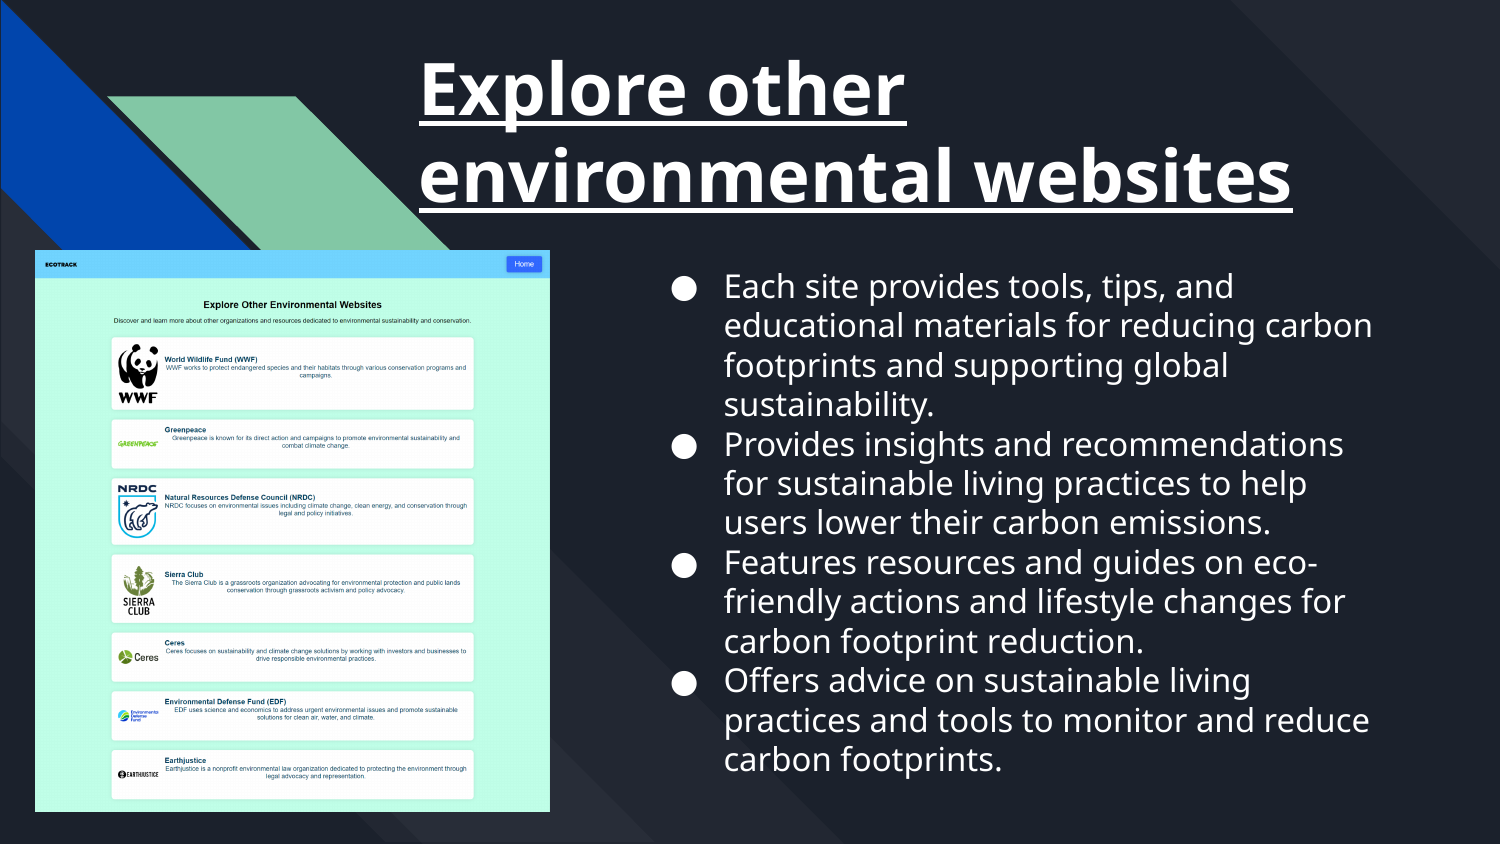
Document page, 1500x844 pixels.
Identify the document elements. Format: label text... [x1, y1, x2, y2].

subtitle Each site provides tools, tips, and educational materials for reducing carbon footprints and supporting global sustainability. Provides insights and recommendations for sustainable living practices to help users lower their carbon emissions. Features resources and guides on eco-friendly actions and lifestyle changes for carbon footprint reduction. Offers advice on sustainable living practices and tools to monitor and reduce carbon footprints. [634, 250, 1404, 795]
picture [34, 250, 550, 812]
title Explore other environmental websites [403, 28, 1427, 288]
